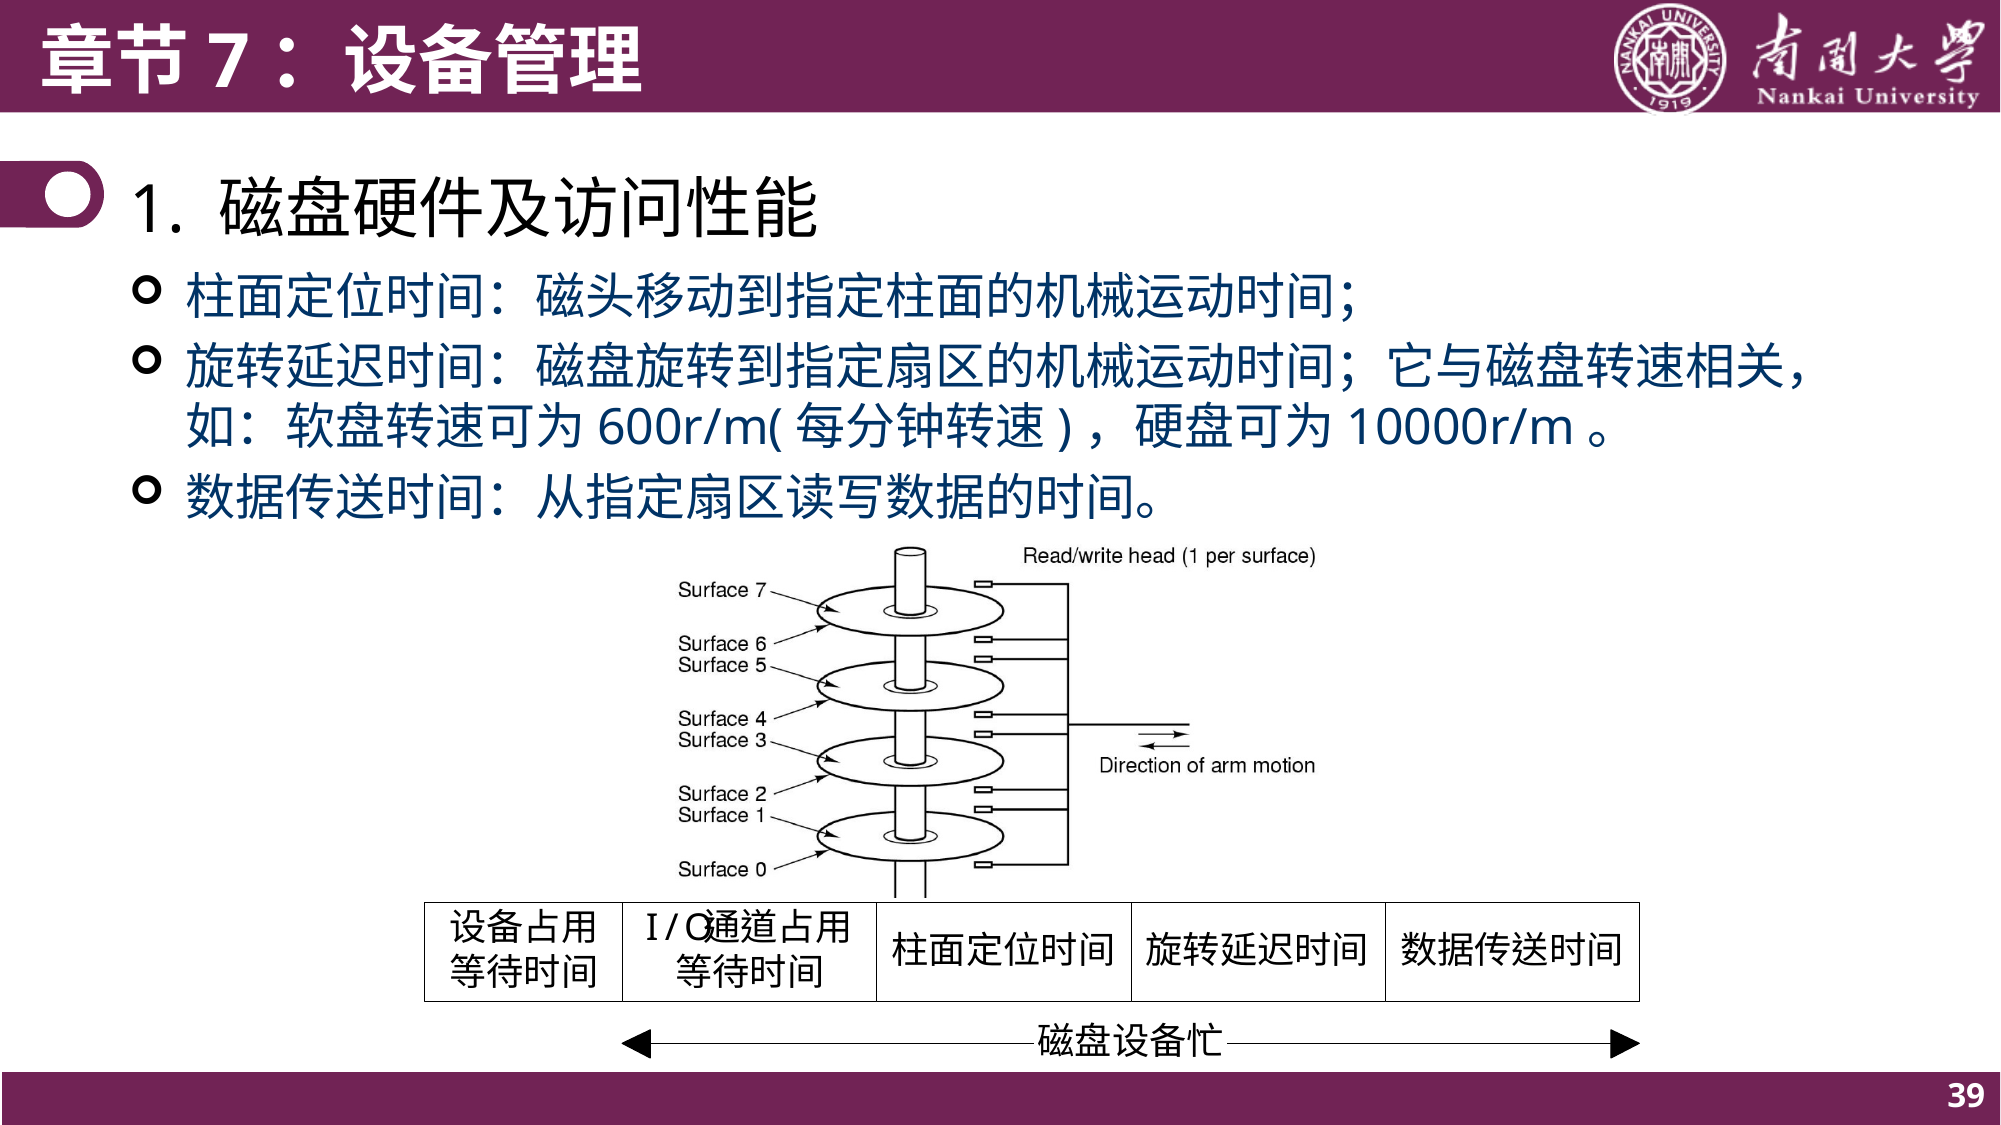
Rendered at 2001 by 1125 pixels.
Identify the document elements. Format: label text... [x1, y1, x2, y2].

slide_number 39 [1550, 1070, 2000, 1124]
list 柱面定位时间：磁头移动到指定柱面的机械运动时间； 旋转延迟时间：磁盘旋转到指定扇区的机械运动时间；它与磁盘转速相关，如：软盘转速可为600r/m(每分钟转速)，硬盘可为10000r/m。 数据传送时间：从指定扇区读写数据的时间。 [114, 257, 1886, 972]
picture [674, 544, 1326, 899]
title 1. 磁盘硬件及访问性能 [114, 51, 1886, 255]
picture [1614, 2, 2001, 120]
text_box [420, 897, 1644, 1071]
